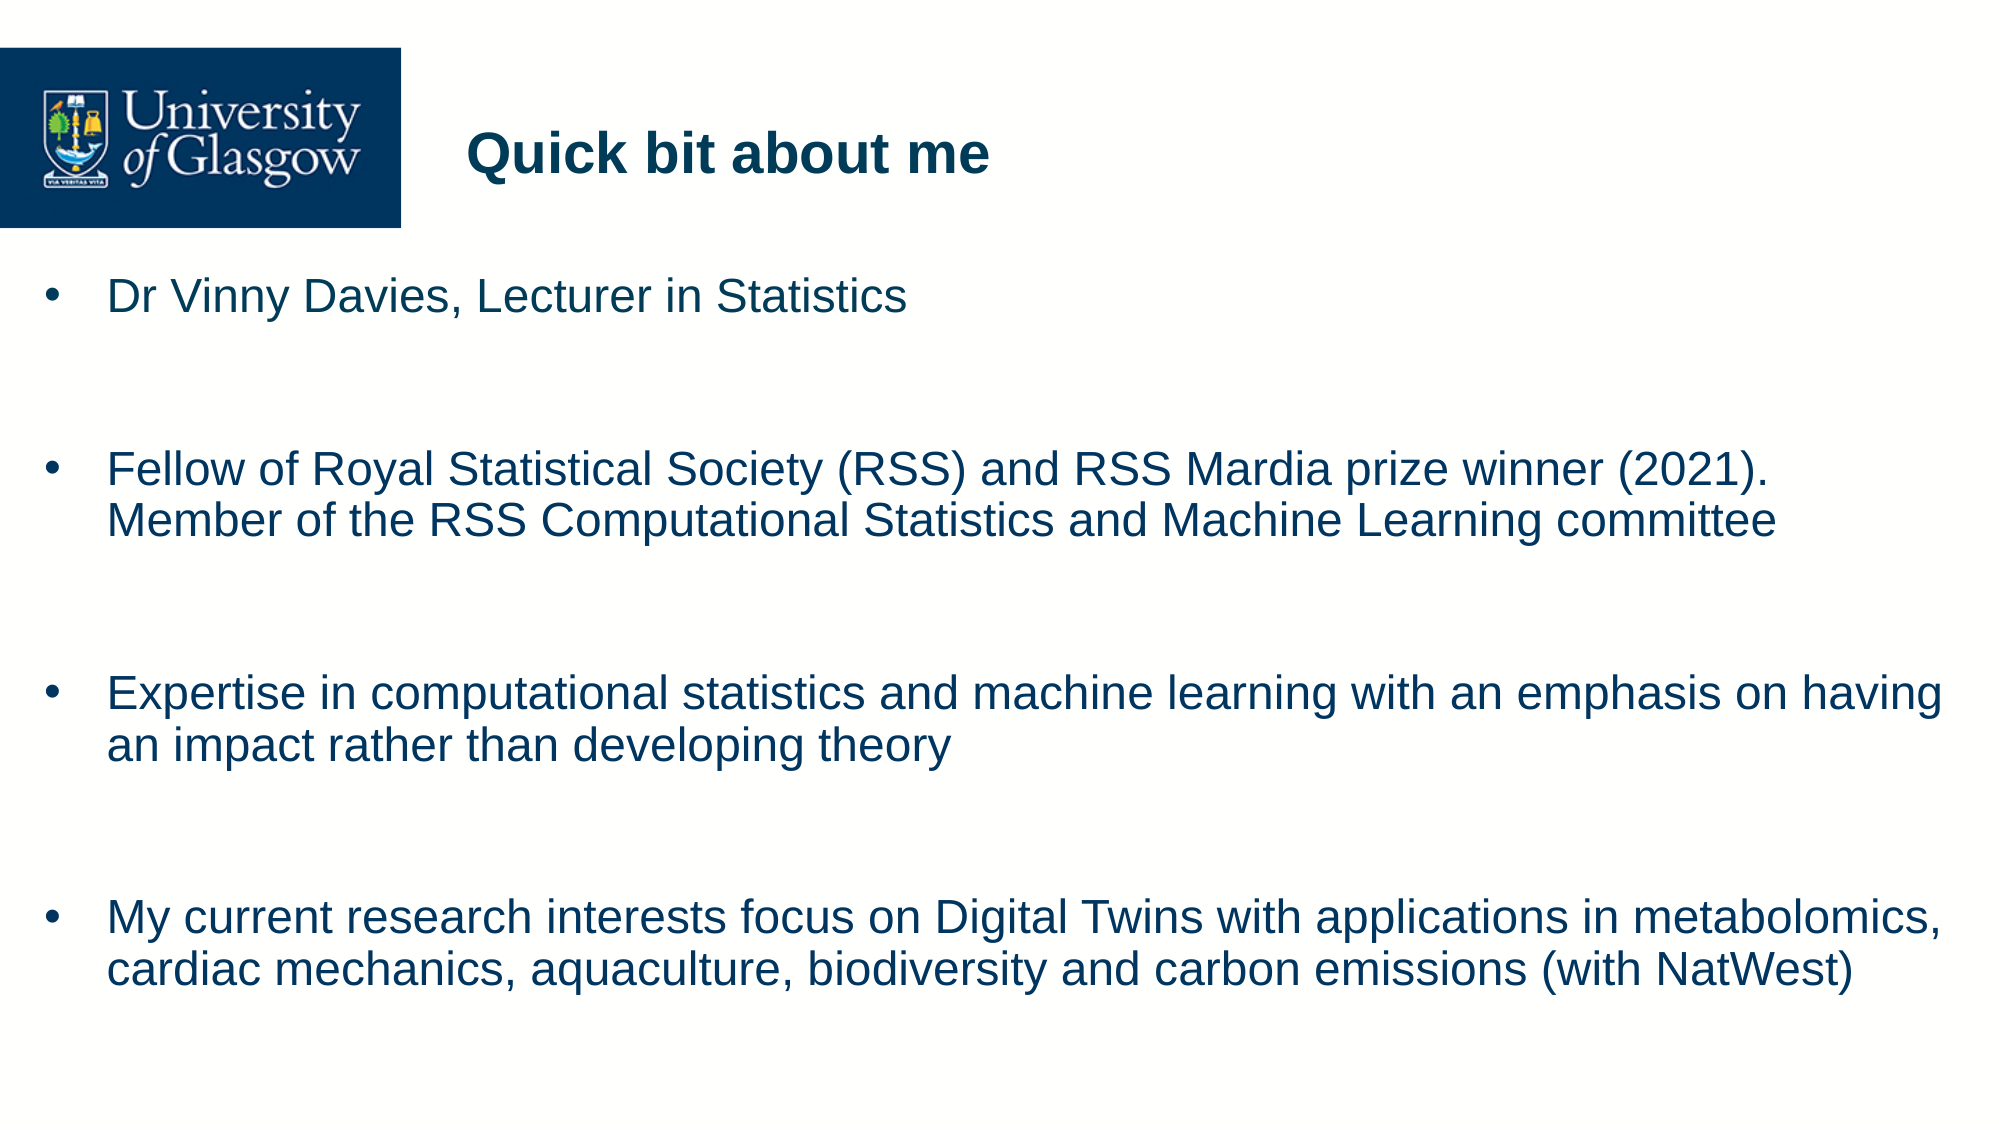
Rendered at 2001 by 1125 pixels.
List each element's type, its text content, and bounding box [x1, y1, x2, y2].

list Dr Vinny Davies, Lecturer in Statistics Fellow of Royal Statistical Society (RSS) and RSS Mardia prize winner (2021). Member of the RSS Computational Statistics and Machine Learning committee Expertise in computational statistics and machine learning with an emphasis on having an impact rather than developing theory My current research interests focus on Digital Twins with applications in metabolomics, cardiac mechanics, aquaculture, biodiversity and carbon emissions (with NatWest) [29, 263, 1963, 1105]
picture [0, 0, 2000, 1125]
title Quick bit about me [451, 115, 1963, 262]
